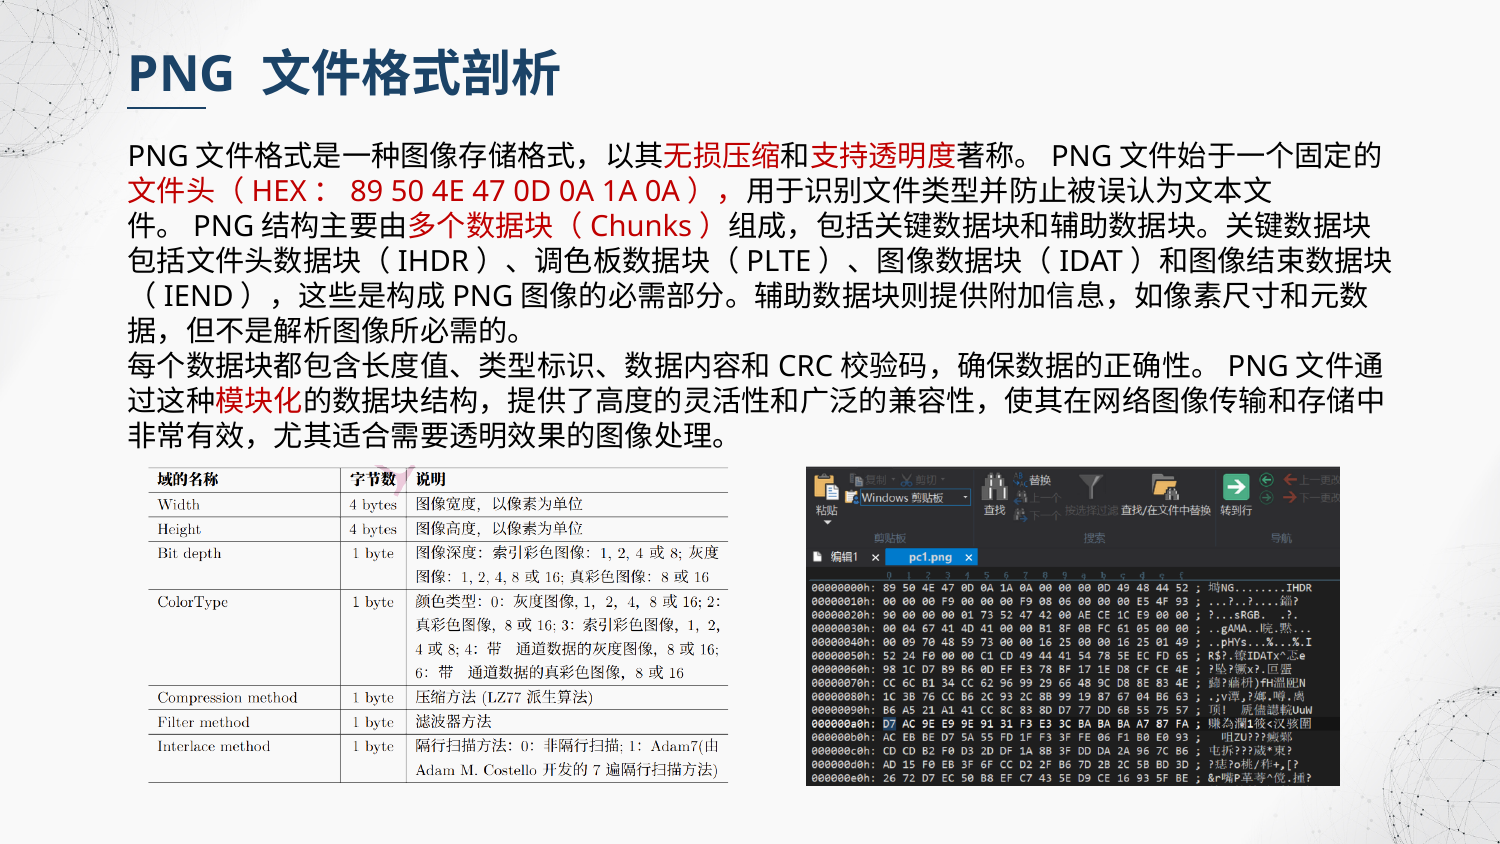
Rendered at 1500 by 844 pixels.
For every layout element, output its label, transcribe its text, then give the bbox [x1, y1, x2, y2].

text_box PNG 文件格式剖析 [116, 35, 629, 108]
picture [0, 0, 1500, 844]
text_box PNG文件格式是一种图像存储格式，以其无损压缩和支持透明度著称。PNG文件始于一个固定的文件头（HEX：89 50 4E 47 0D 0A 1A 0A），用于识别文件类型并防止被误认为文本文件。PNG结构主要由多个数据块（Chunks）组成，包括关键数据块和辅助数据块。关键数据块包括文件头数据块（IHDR）、调色板数据块（PLTE）、图像数据块（IDAT）和图像结束数据块（IEND），这些是构成PNG图像的必需部分。辅助数据块则提供附加信息，如像素尺寸和元数据，但不是解析图像所必需的。 每个数据块都包含长度值、类型标识、数据内容和CRC校验码，确保数据的正确性。PNG文件通过这种模块化的数据块结构，提供了高度的灵活性和广泛的兼容性，使其在网络图像传输和存储中非常有效，尤其适合需要透明效果的图像处理。 [116, 131, 1408, 598]
